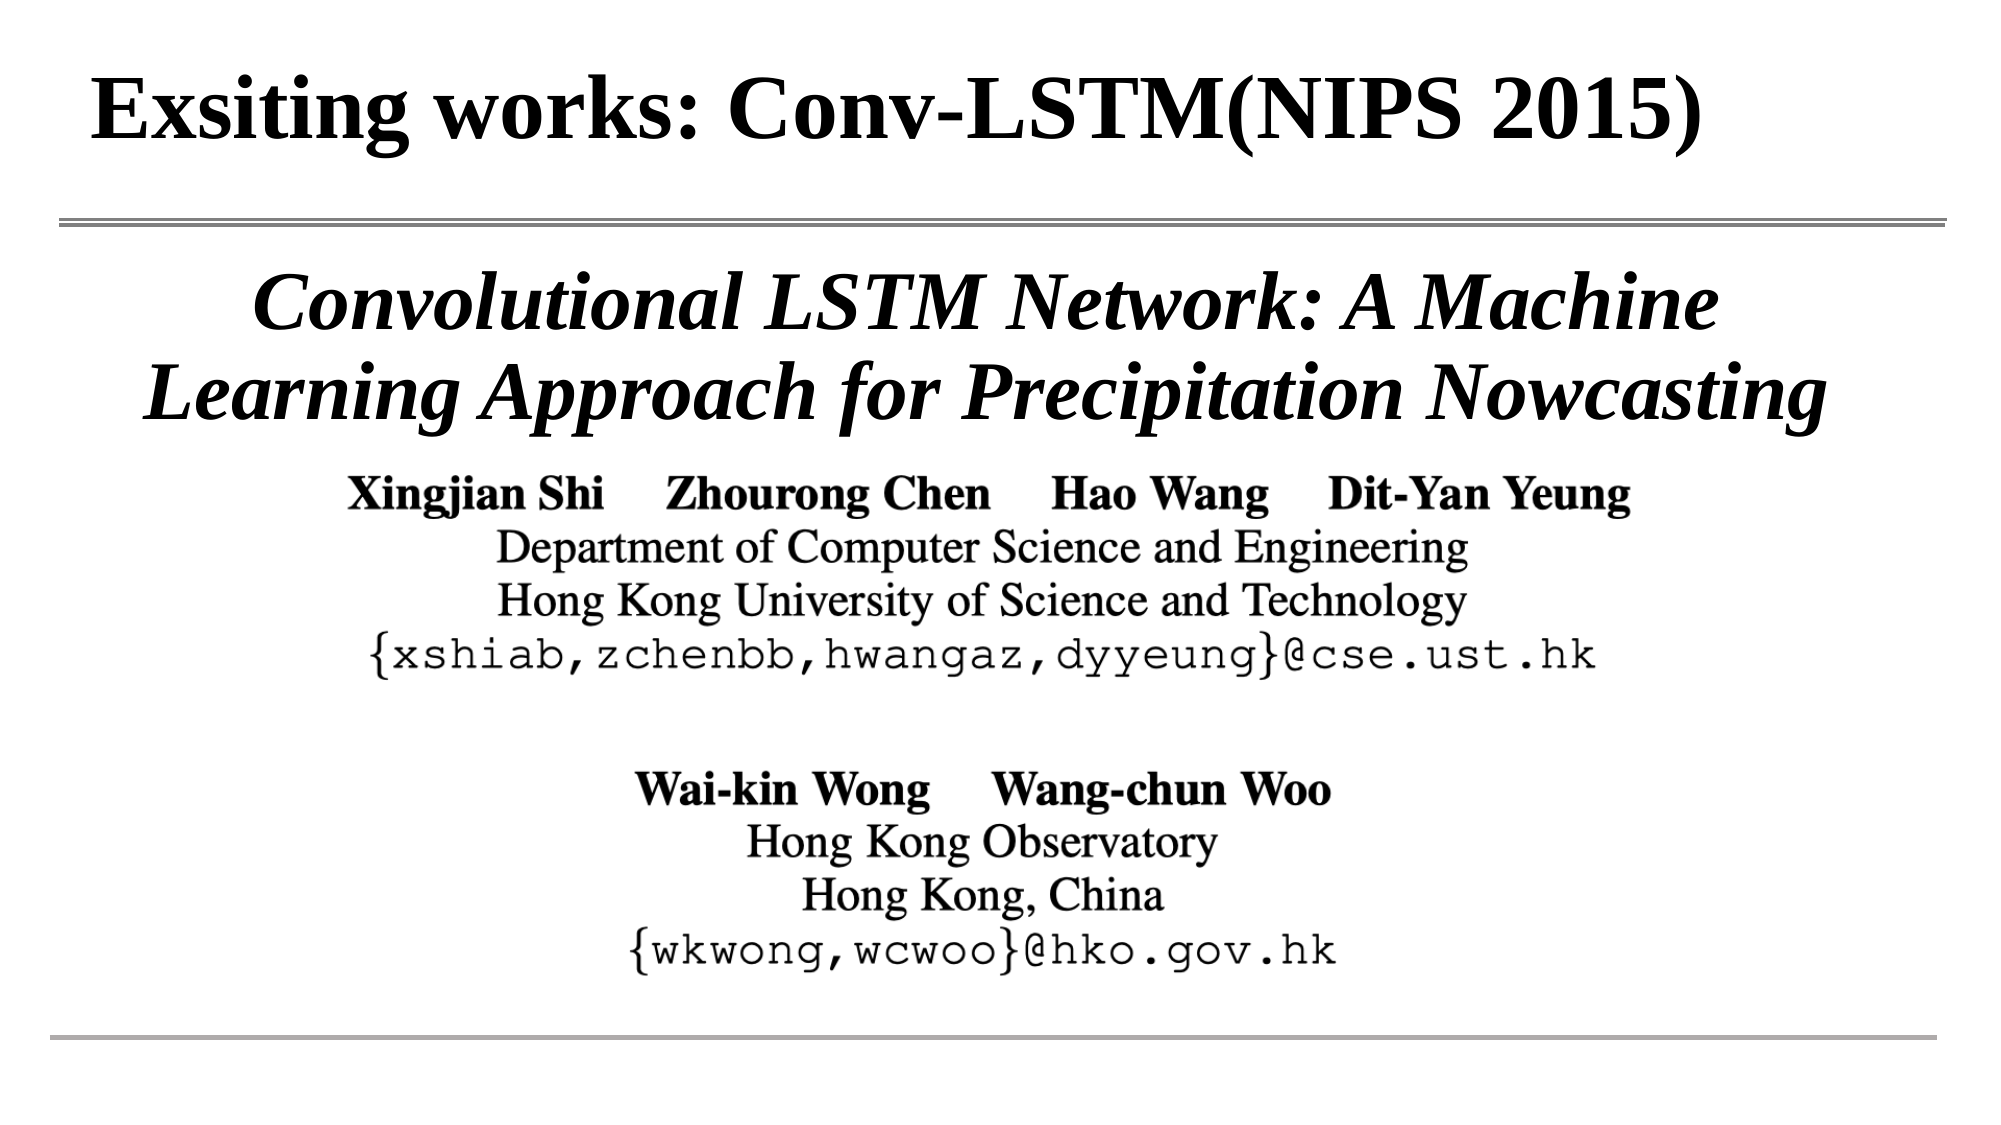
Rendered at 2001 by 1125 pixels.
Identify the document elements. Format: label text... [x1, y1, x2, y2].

title Exsiting works: Conv-LSTM(NIPS 2015) [75, 8, 1863, 211]
picture [312, 449, 1688, 988]
list Convolutional LSTM Network: A Machine Learning Approach for Precipitation Nowcasting [87, 249, 1888, 1013]
